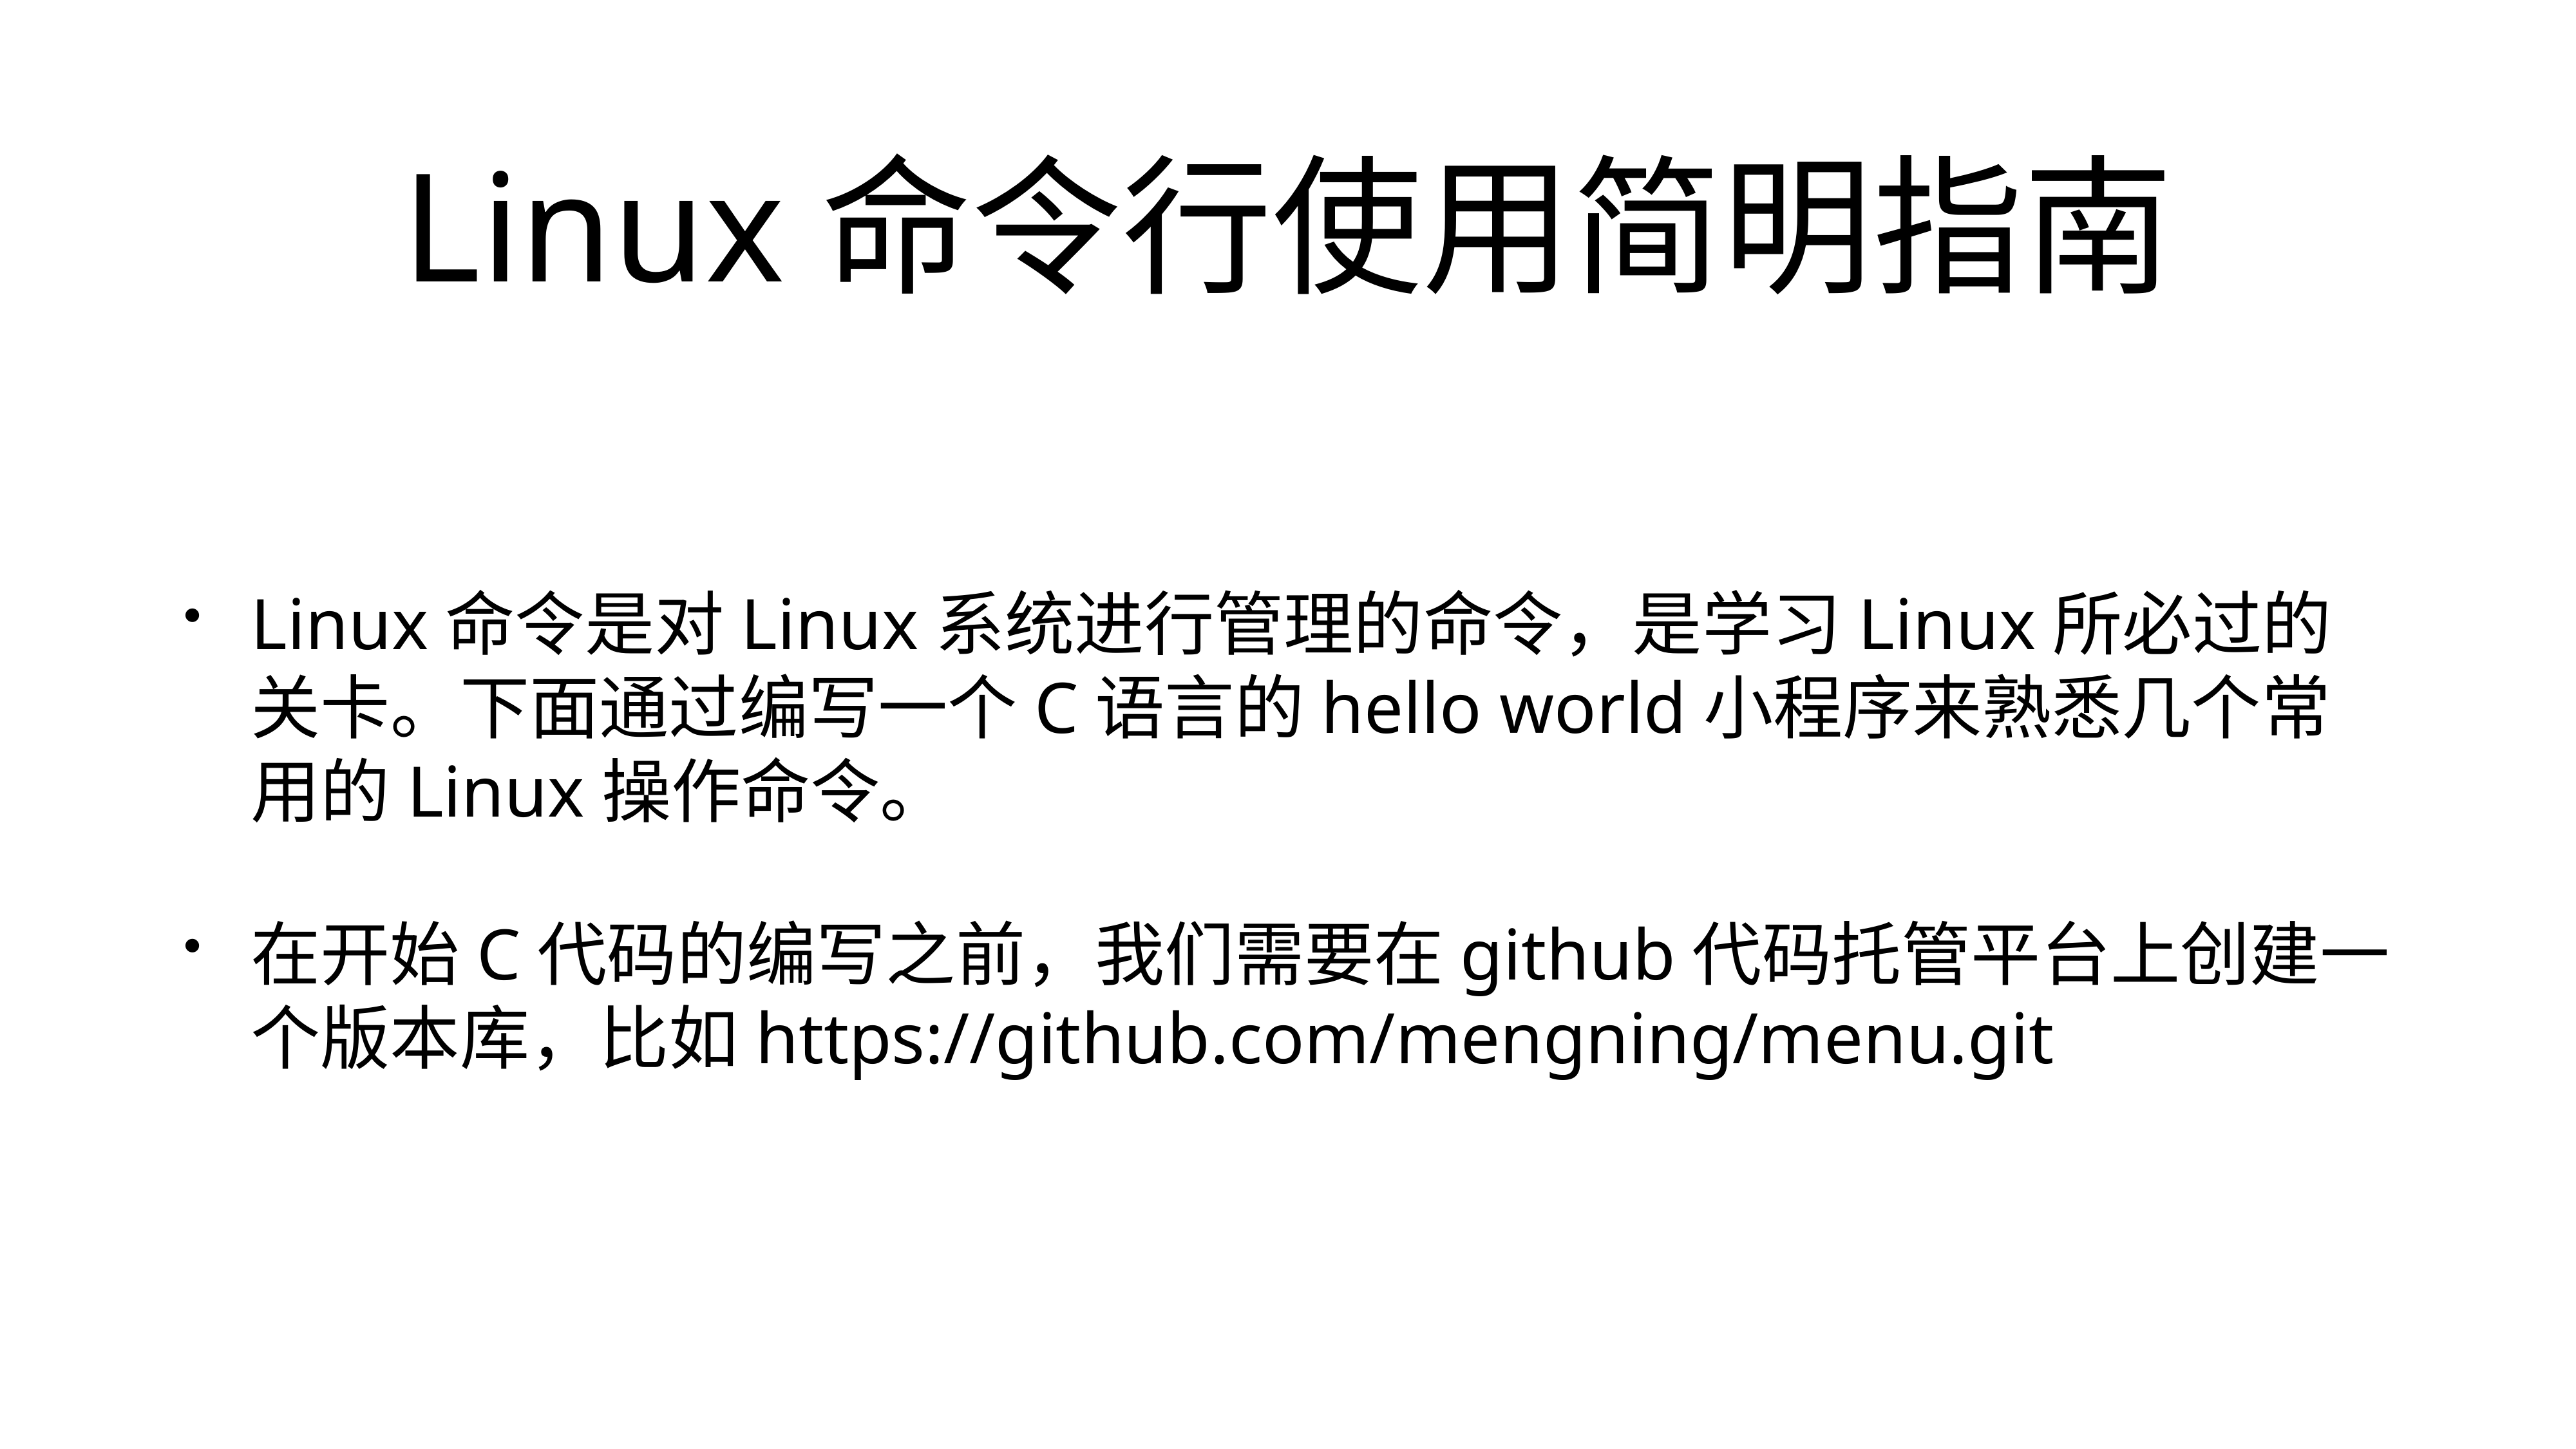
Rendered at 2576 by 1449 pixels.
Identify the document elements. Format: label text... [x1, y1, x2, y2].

title Linux命令行使用简明指南 [178, 100, 2398, 341]
list Linux命令是对Linux系统进行管理的命令，是学习Linux所必过的关卡。下面通过编写一个C语言的hello world小程序来熟悉几个常用的Linux操作命令。 在开始C代码的编写之前，我们需要在github代码托管平台上创建一个版本库，比如https://github.com/mengning/menu.git [178, 341, 2398, 1316]
